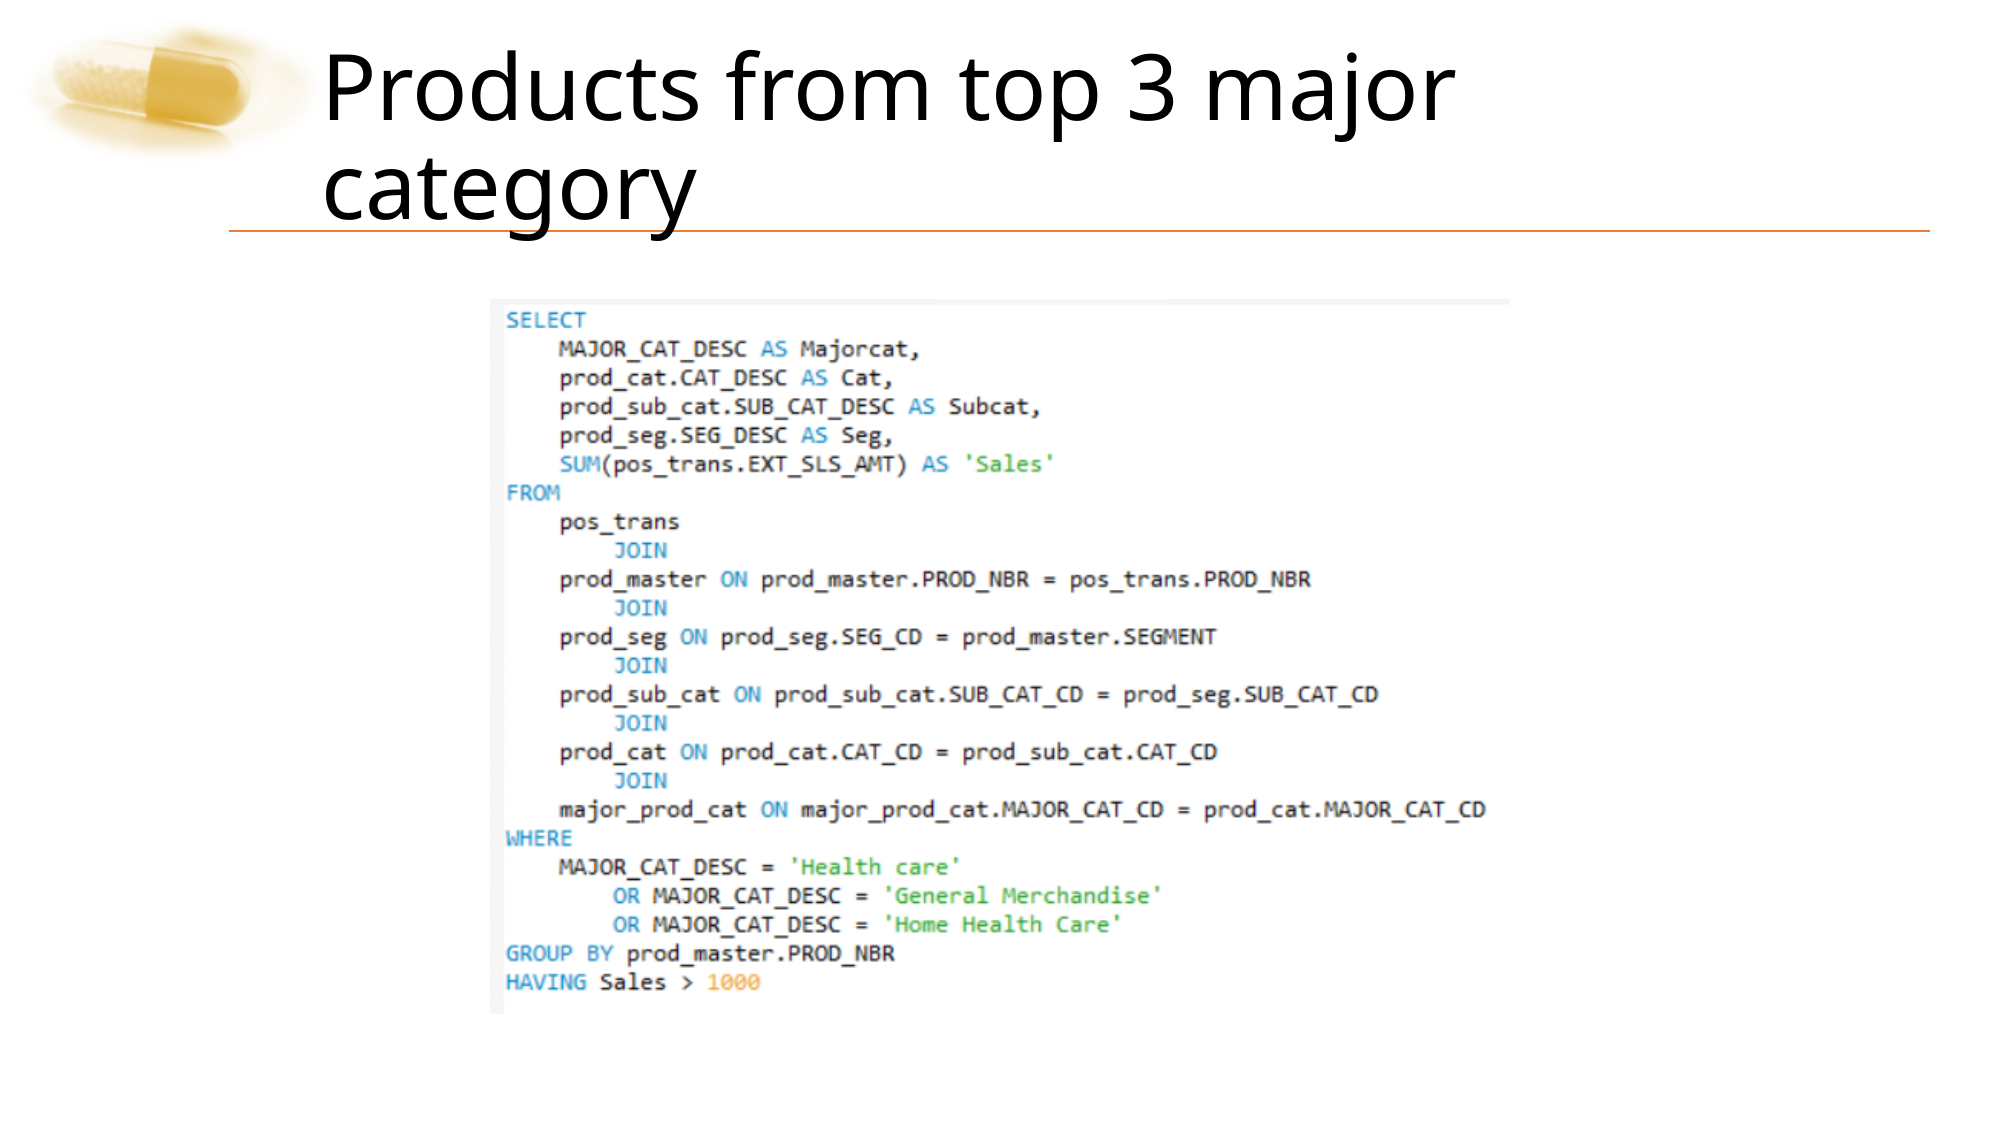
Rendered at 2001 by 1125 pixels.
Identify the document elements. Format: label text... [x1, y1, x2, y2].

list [490, 299, 1510, 1014]
title Products from top 3 major category [306, 59, 1863, 221]
picture [15, 16, 331, 167]
